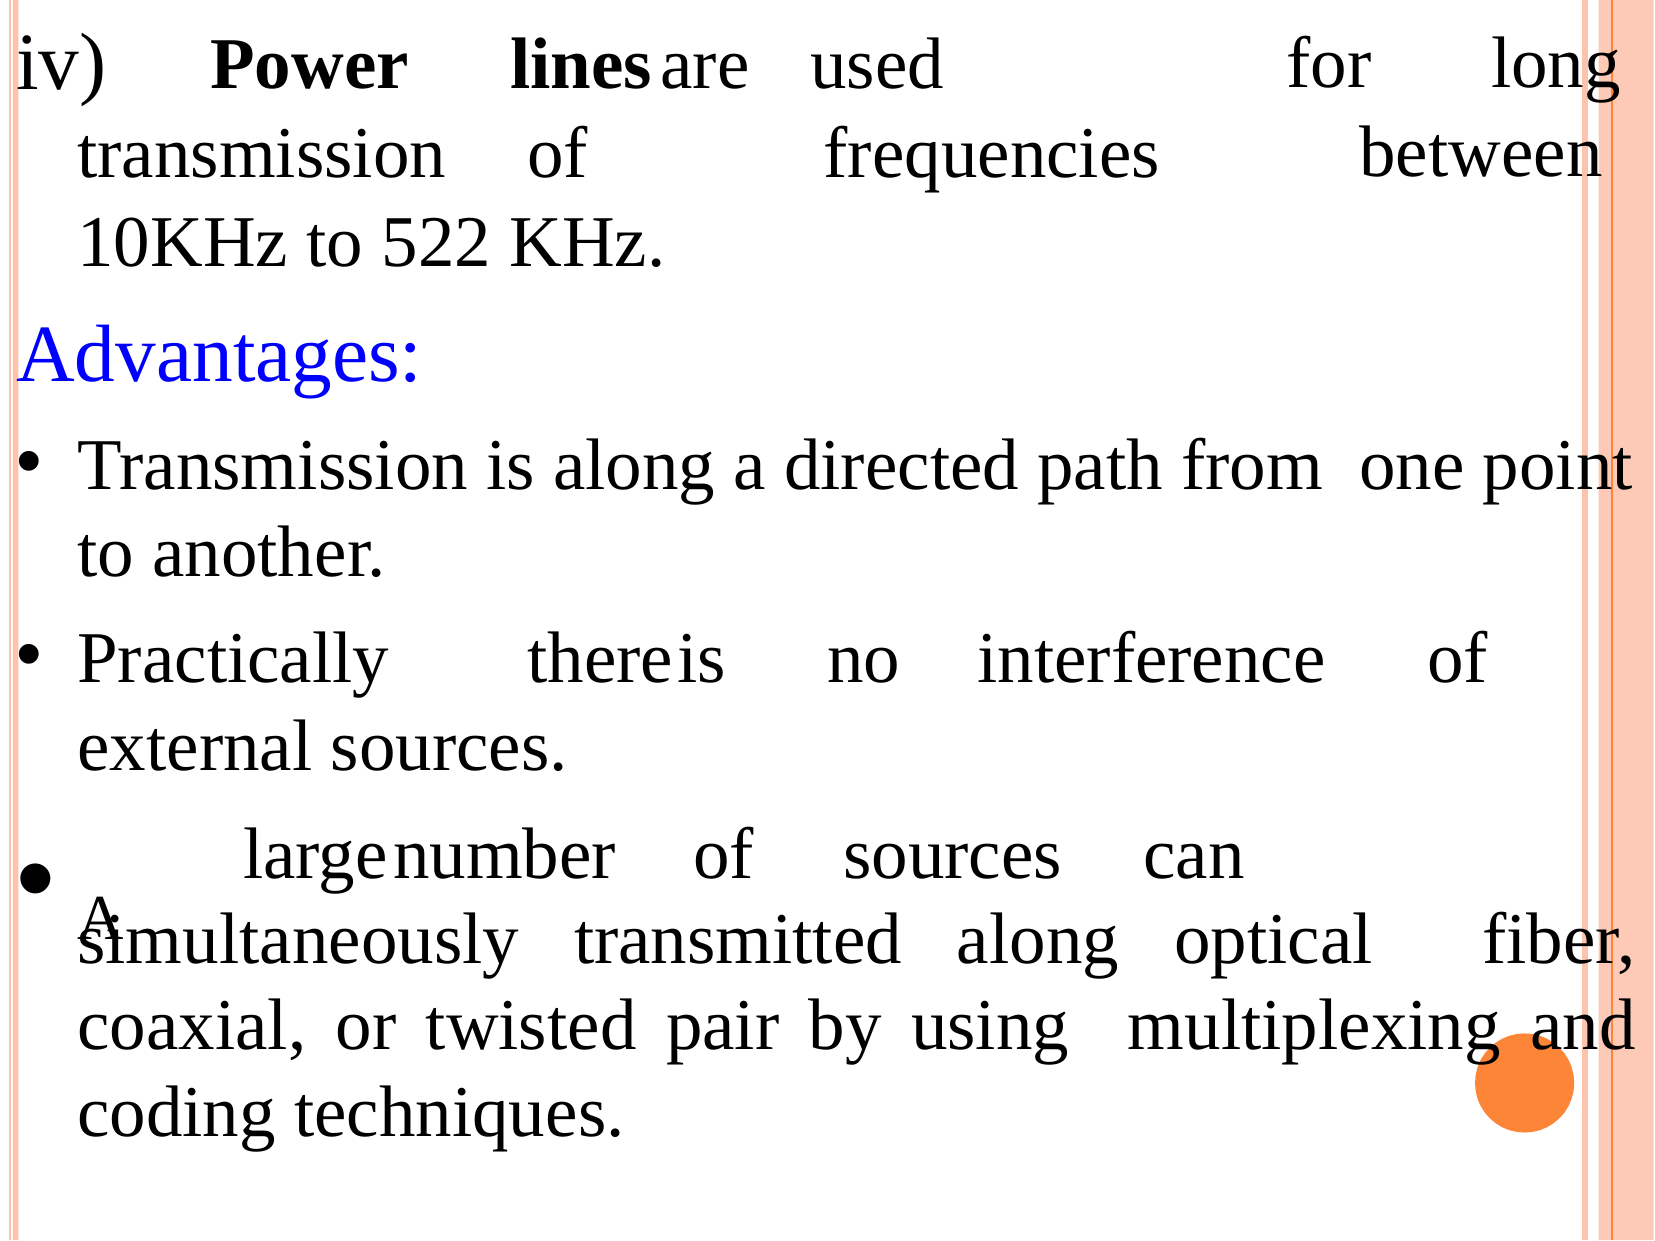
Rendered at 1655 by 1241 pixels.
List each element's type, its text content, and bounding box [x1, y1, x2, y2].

text_box A [13, 799, 130, 953]
title for long between [1284, 13, 1639, 172]
text_box simultaneously transmitted along optical fiber, coaxial, or twisted pair by using multiplexing and coding techniques. [75, 891, 1638, 1154]
text_box iv) [13, 6, 109, 106]
text_box Power lines are used frequencies [208, 13, 1238, 172]
text_box transmission of [75, 102, 208, 172]
text_box 10KHz to 522 KHz. Advantages: Transmission is along a directed path from one point to another. Practically there is no interference of external sources. [13, 172, 1639, 785]
text_box large number of sources can [240, 803, 1639, 894]
